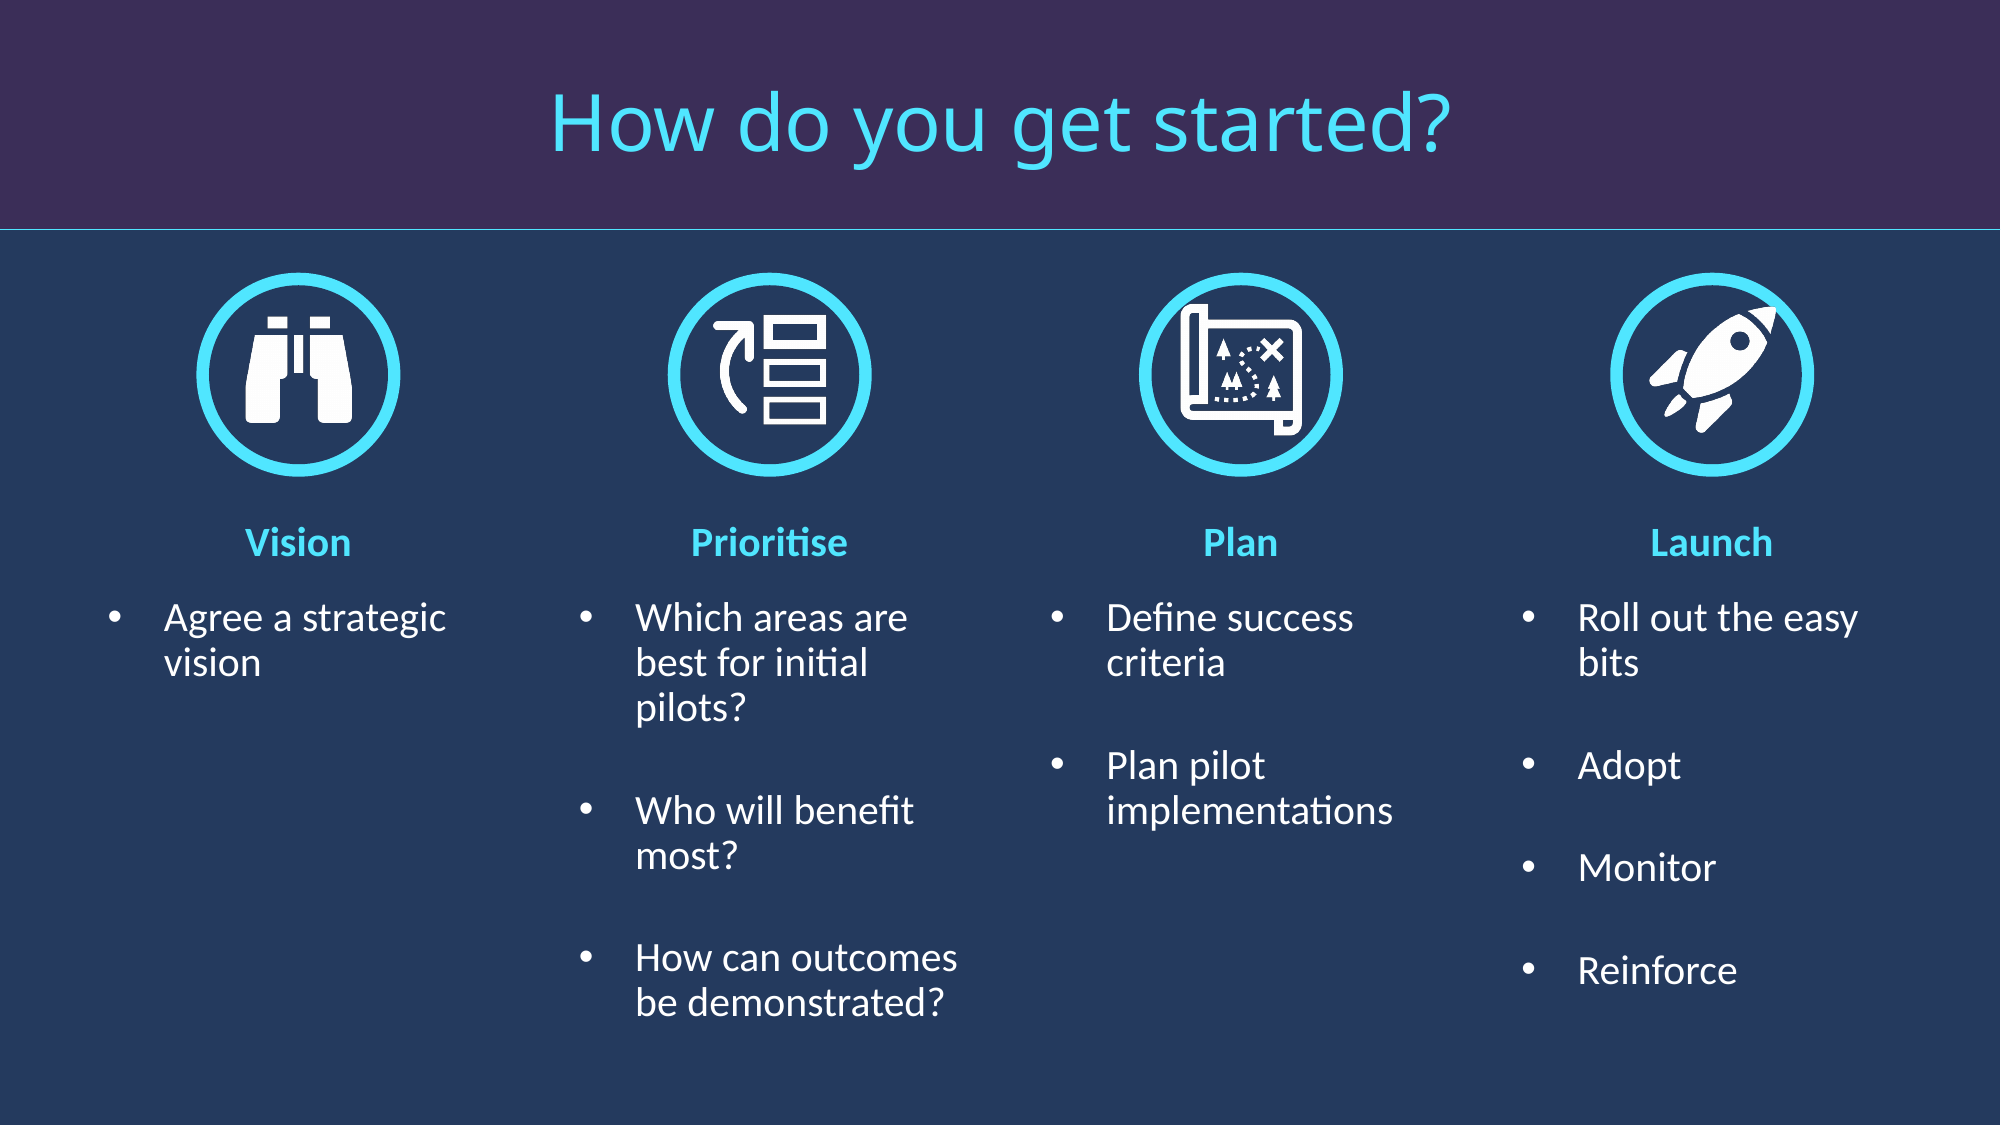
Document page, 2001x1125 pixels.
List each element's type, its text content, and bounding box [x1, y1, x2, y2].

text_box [107, 272, 490, 851]
title How do you get started? [114, 75, 1886, 176]
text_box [1521, 272, 1903, 1005]
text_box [578, 272, 961, 1036]
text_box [1050, 272, 1432, 897]
